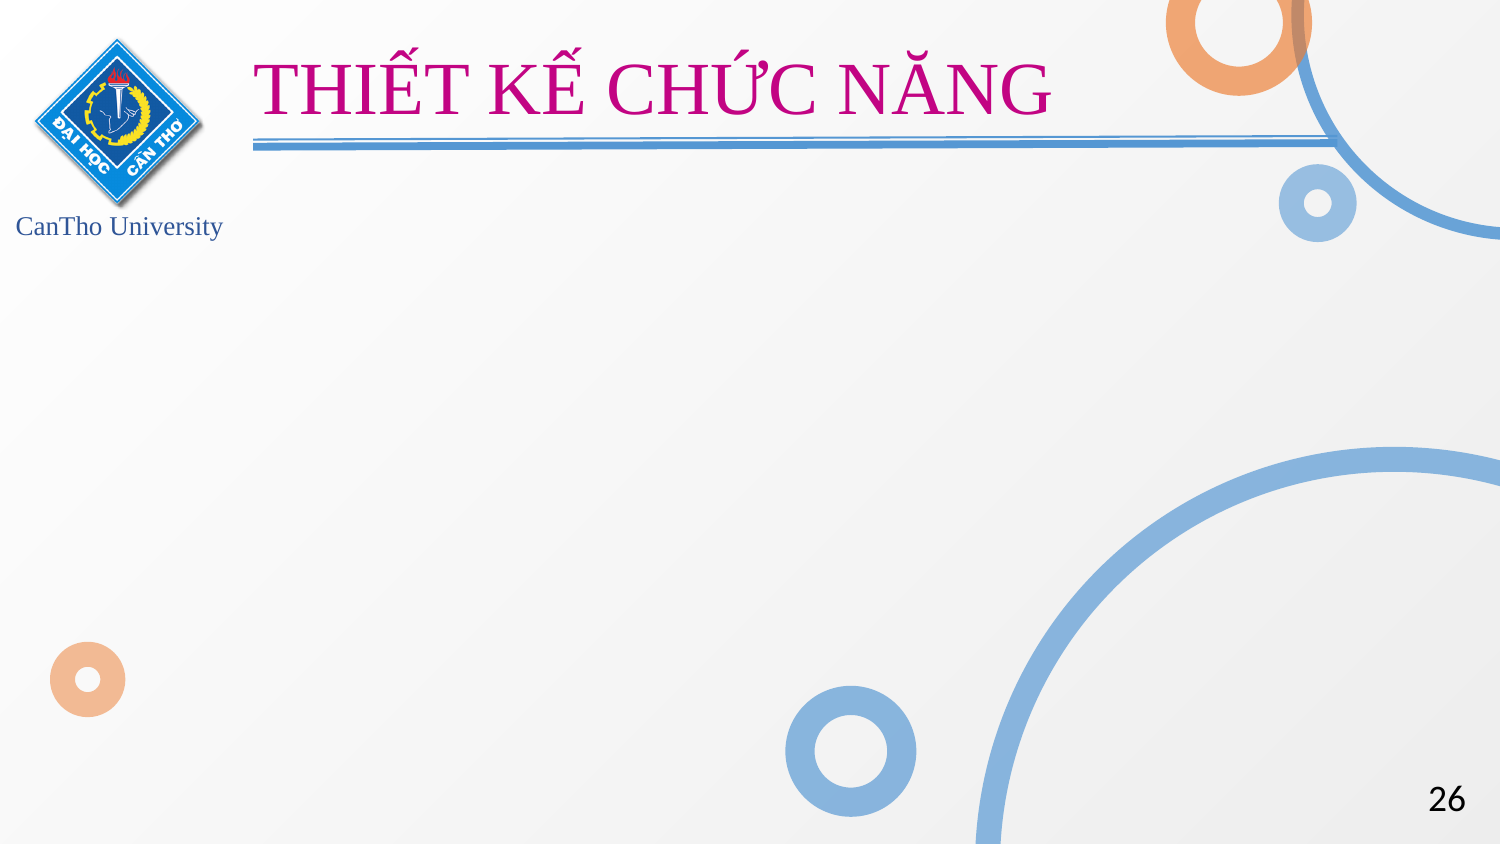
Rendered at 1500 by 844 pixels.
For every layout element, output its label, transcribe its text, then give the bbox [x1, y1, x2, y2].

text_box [253, 143, 1338, 147]
picture [32, 36, 203, 207]
text_box 26 [1412, 766, 1500, 827]
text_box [253, 135, 1338, 140]
title THIẾT KẾ CHỨC NĂNG [238, 31, 1350, 213]
text_box CanTho University [0, 200, 282, 249]
